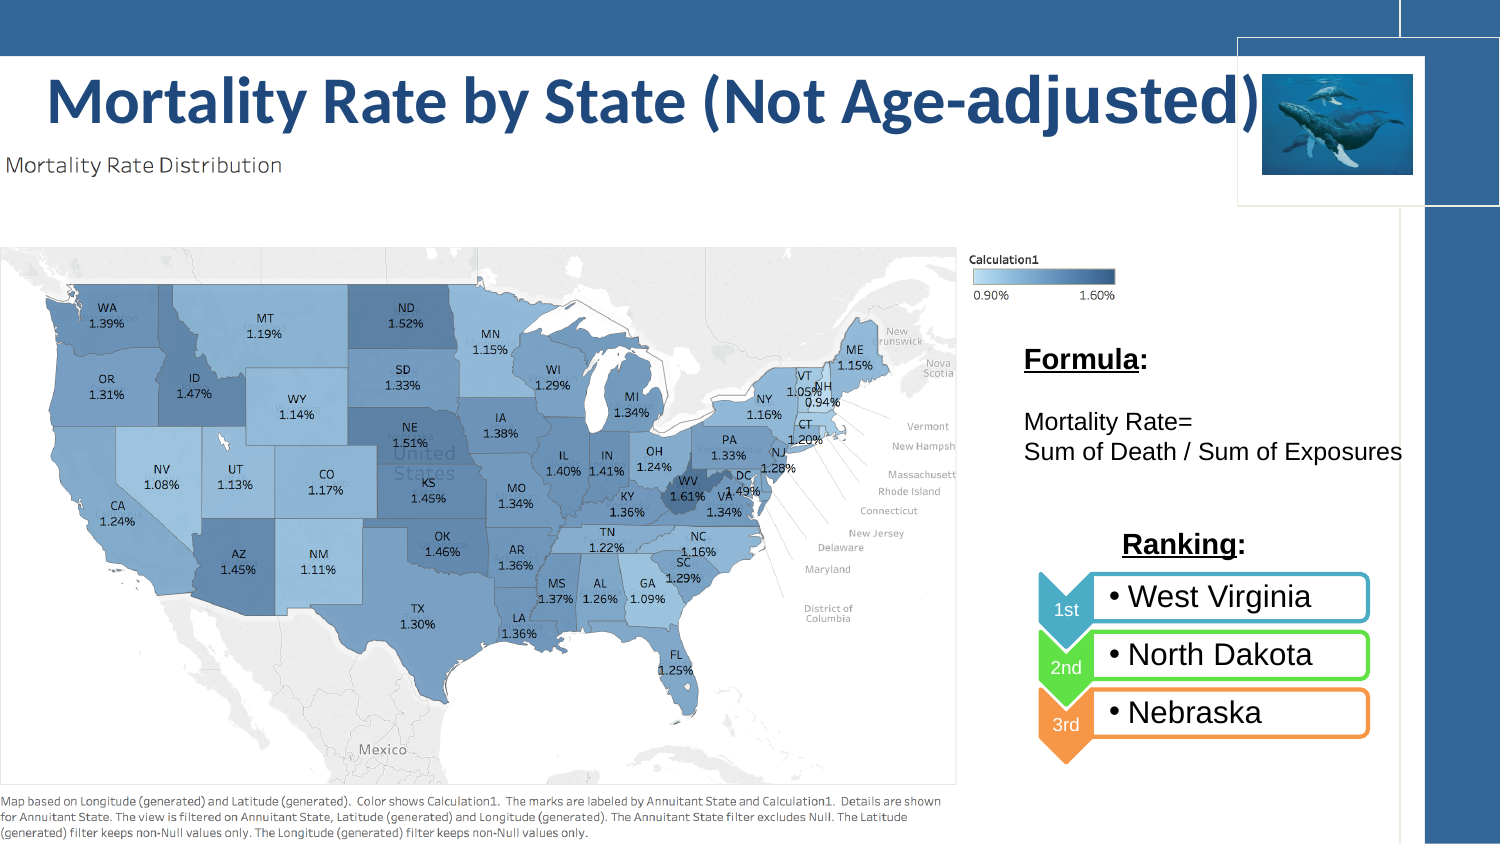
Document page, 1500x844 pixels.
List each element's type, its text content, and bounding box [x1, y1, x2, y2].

picture [1262, 74, 1413, 175]
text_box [1040, 573, 1369, 763]
text_box Ranking: [1124, 505, 1475, 836]
text_box Formula: Mortality Rate= Sum of Death / Sum of Exposures [1124, 325, 1432, 496]
picture [0, 143, 1120, 844]
title Mortality Rate by State (Not Age-adjusted) [0, 49, 1353, 144]
